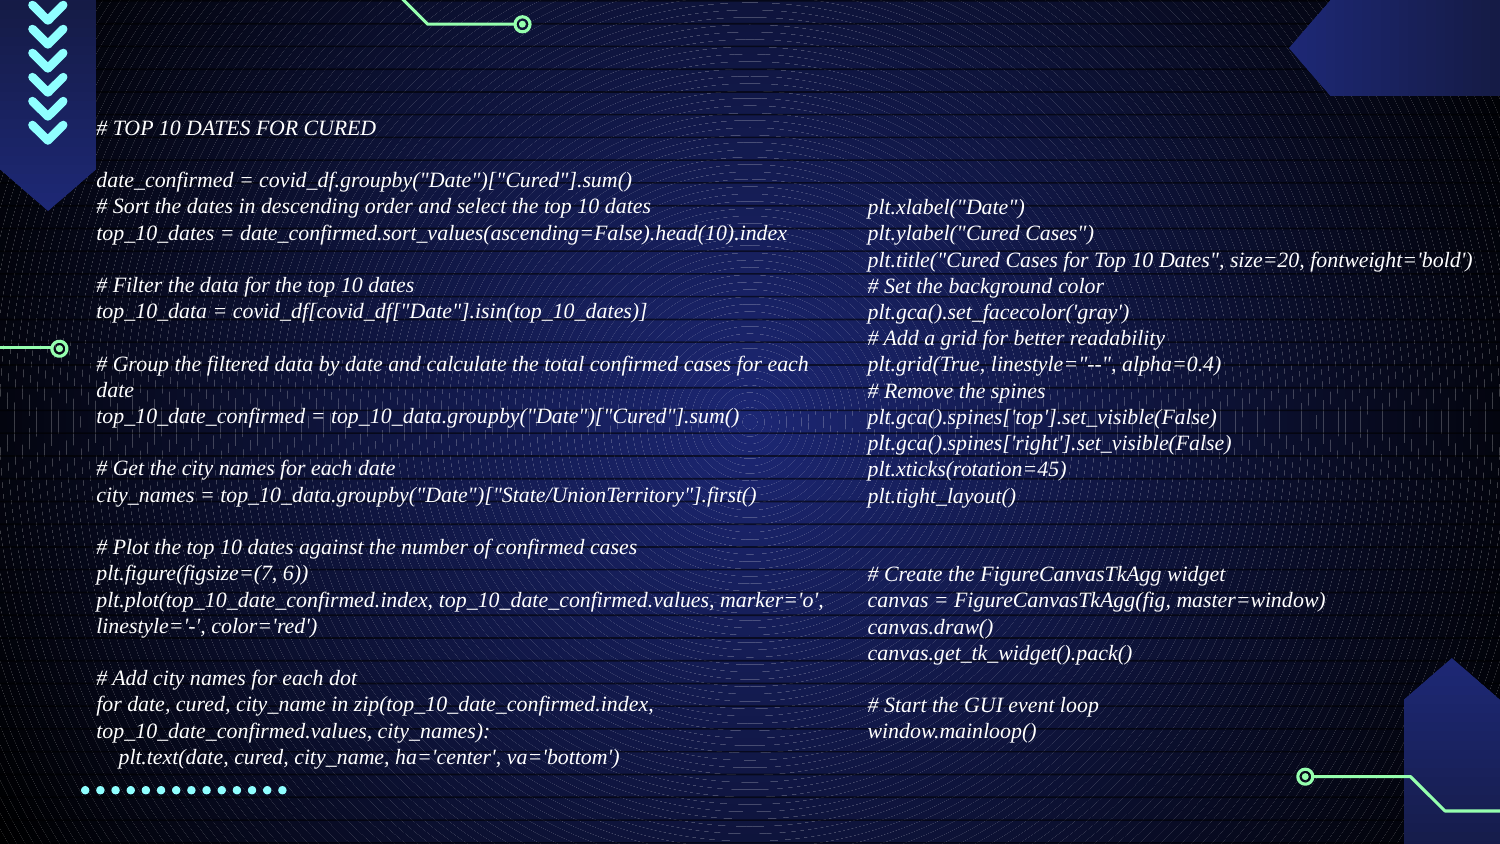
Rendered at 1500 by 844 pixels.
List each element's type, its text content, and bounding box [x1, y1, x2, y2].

text_box plt.xlabel("Date") plt.ylabel("Cured Cases") plt.title("Cured Cases for Top 10 Dates", size=20, fontweight='bold') # Set the background color plt.gca().set_facecolor('gray') # Add a grid for better readability plt.grid(True, linestyle="--", alpha=0.4) # Remove the spines plt.gca().spines['top'].set_visible(False) plt.gca().spines['right'].set_visible(False) plt.xticks(rotation=45) plt.tight_layout() # Create the FigureCanvasTkAgg widget canvas = FigureCanvasTkAgg(fig, master=window) canvas.draw() canvas.get_tk_widget().pack() # Start the GUI event loop window.mainloop() [852, 185, 1500, 751]
text_box # TOP 10 DATES FOR CURED date_confirmed = covid_df.groupby("Date")["Cured"].sum() # Sort the dates in descending order and select the top 10 dates top_10_dates = date_confirmed.sort_values(ascending=False).head(10).index # Filter the data for the top 10 dates top_10_data = covid_df[covid_df["Date"].isin(top_10_dates)] # Group the filtered data by date and calculate the total confirmed cases for each date top_10_date_confirmed = top_10_data.groupby("Date")["Cured"].sum() # Get the city names for each date city_names = top_10_data.groupby("Date")["State/UnionTerritory"].first() # Plot the top 10 dates against the number of confirmed cases plt.figure(figsize=(7, 6)) plt.plot(top_10_date_confirmed.index, top_10_date_confirmed.values, marker='o', linestyle='-', color='red') # Add city names for each dot for date, cured, city_name in zip(top_10_date_confirmed.index, top_10_date_confirmed.values, city_names): plt.text(date, cured, city_name, ha='center', va='bottom') [81, 105, 869, 777]
